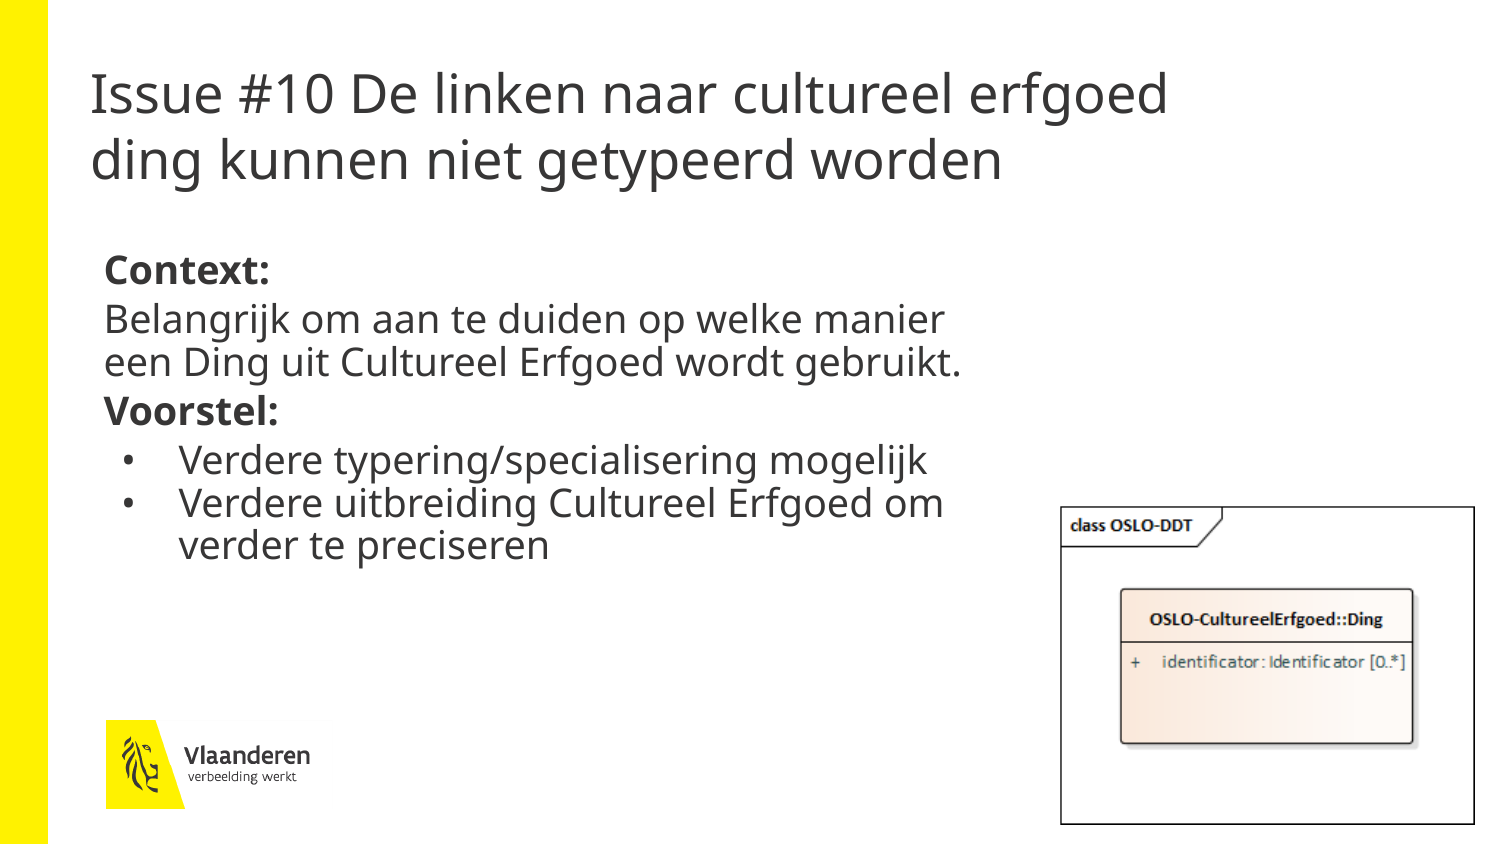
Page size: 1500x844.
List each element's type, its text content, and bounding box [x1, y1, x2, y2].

picture [1058, 505, 1476, 826]
list Context: Belangrijk om aan te duiden op welke manier een Ding uit Cultureel Erfgoed wordt gebruikt. Voorstel: Verdere typering/specialisering mogelijk Verdere uitbreiding Cultureel Erfgoed om verder te preciseren [88, 235, 1034, 688]
title Issue #10 De linken naar cultureel erfgoed ding kunnen niet getypeerd worden [75, 42, 1292, 181]
picture [106, 720, 333, 809]
